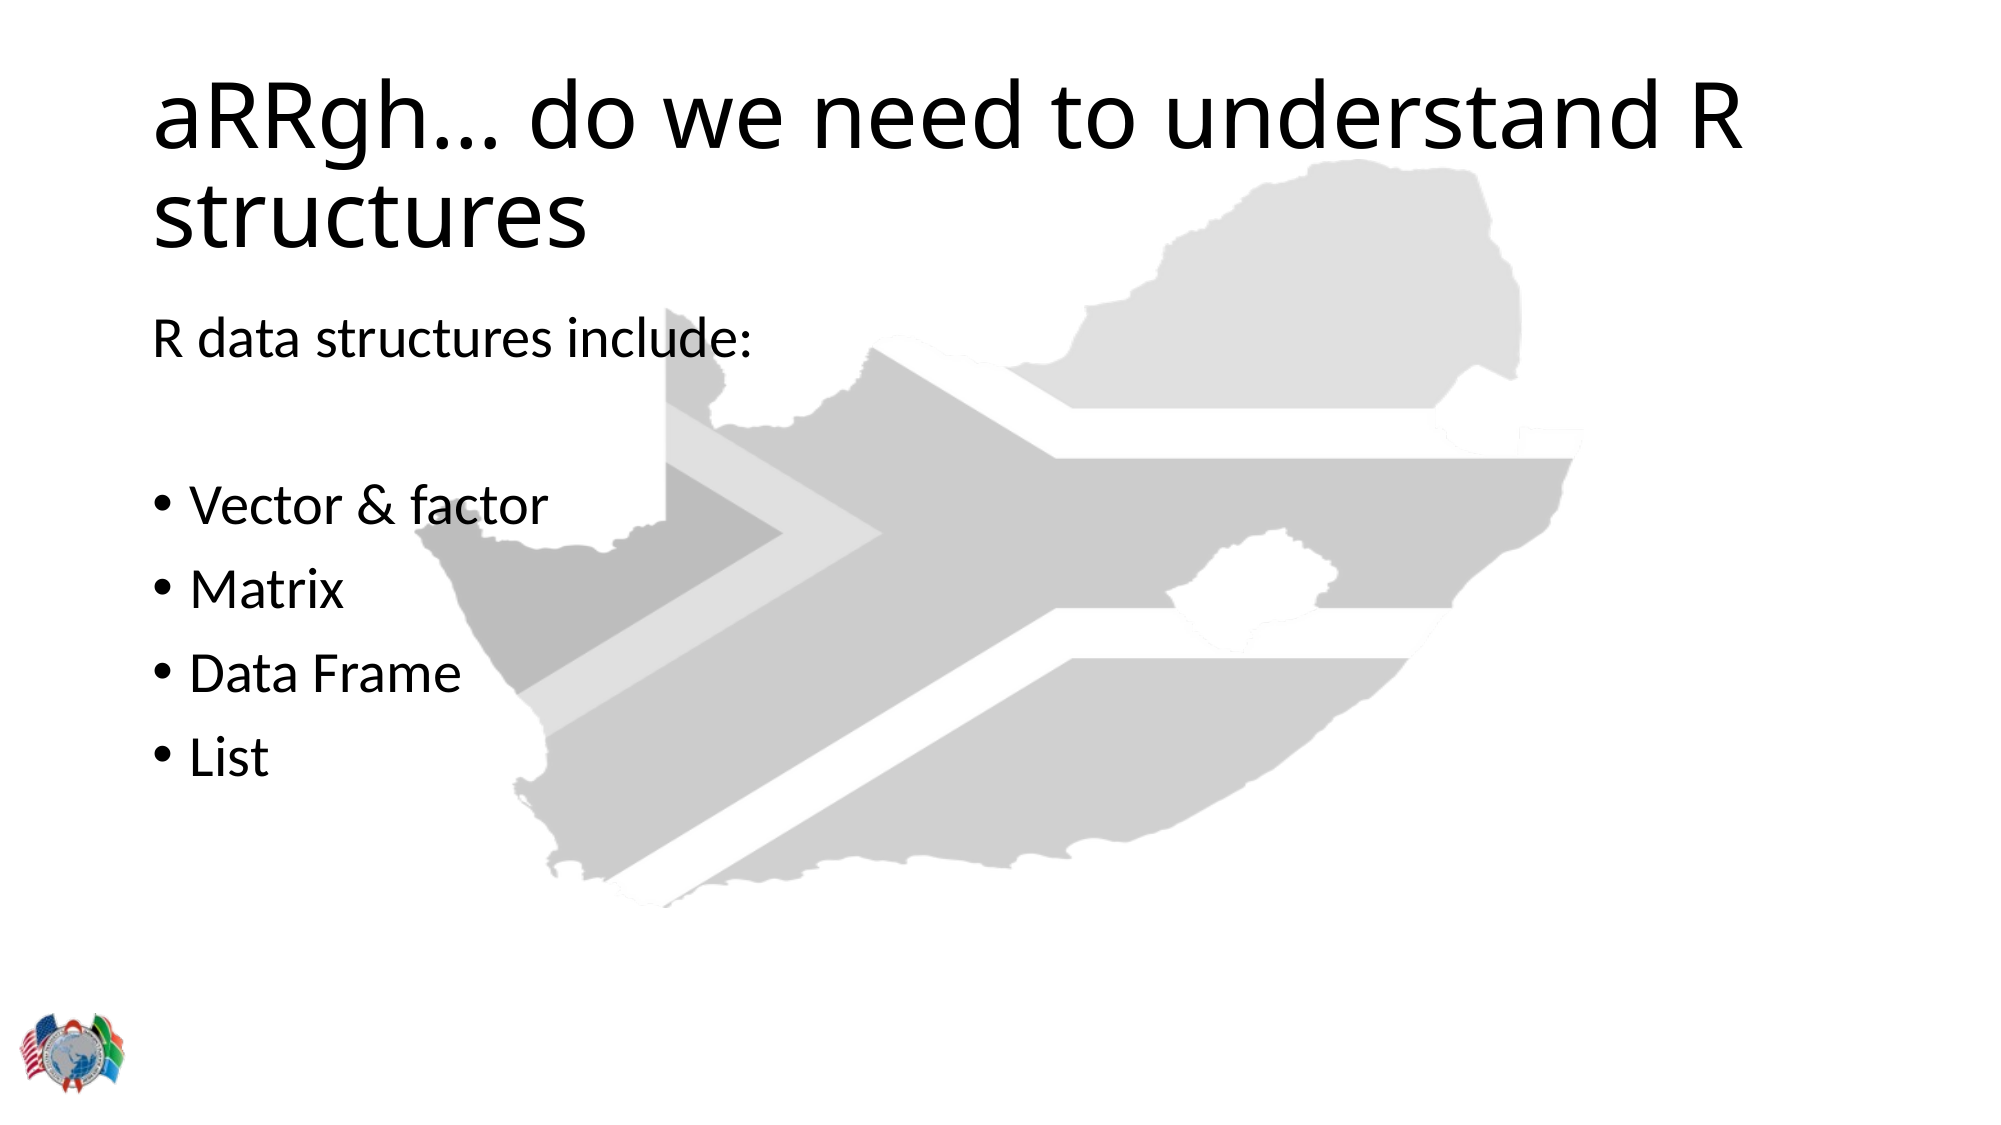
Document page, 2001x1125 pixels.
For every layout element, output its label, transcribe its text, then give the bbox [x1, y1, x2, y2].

title aRRgh… do we need to understand R structures [137, 59, 1863, 278]
list R data structures include: Vector & factor Matrix Data Frame List [137, 299, 1863, 1014]
picture [19, 1013, 127, 1096]
